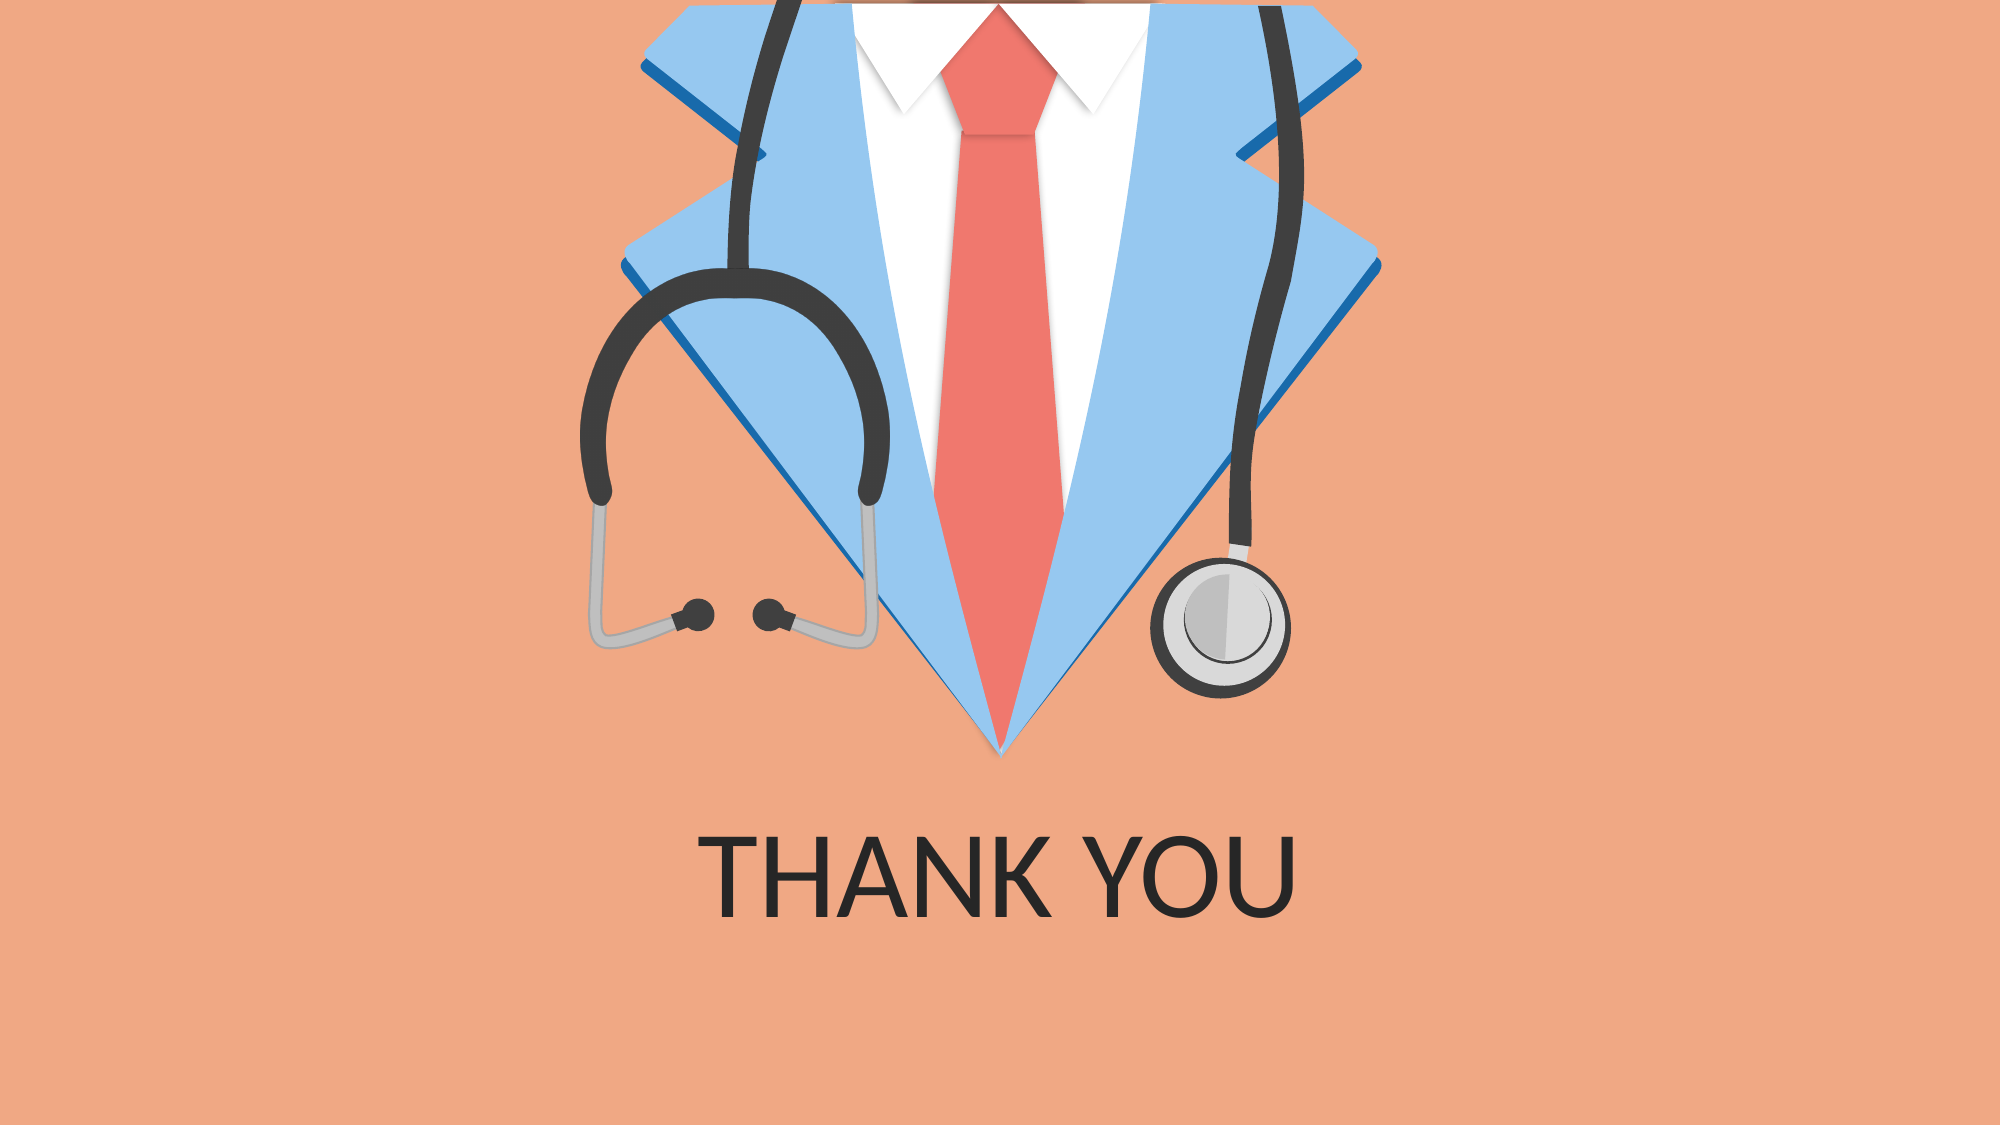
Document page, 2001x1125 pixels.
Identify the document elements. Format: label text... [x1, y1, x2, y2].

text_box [580, 0, 1382, 759]
text_box THANK YOU [0, 784, 2000, 950]
